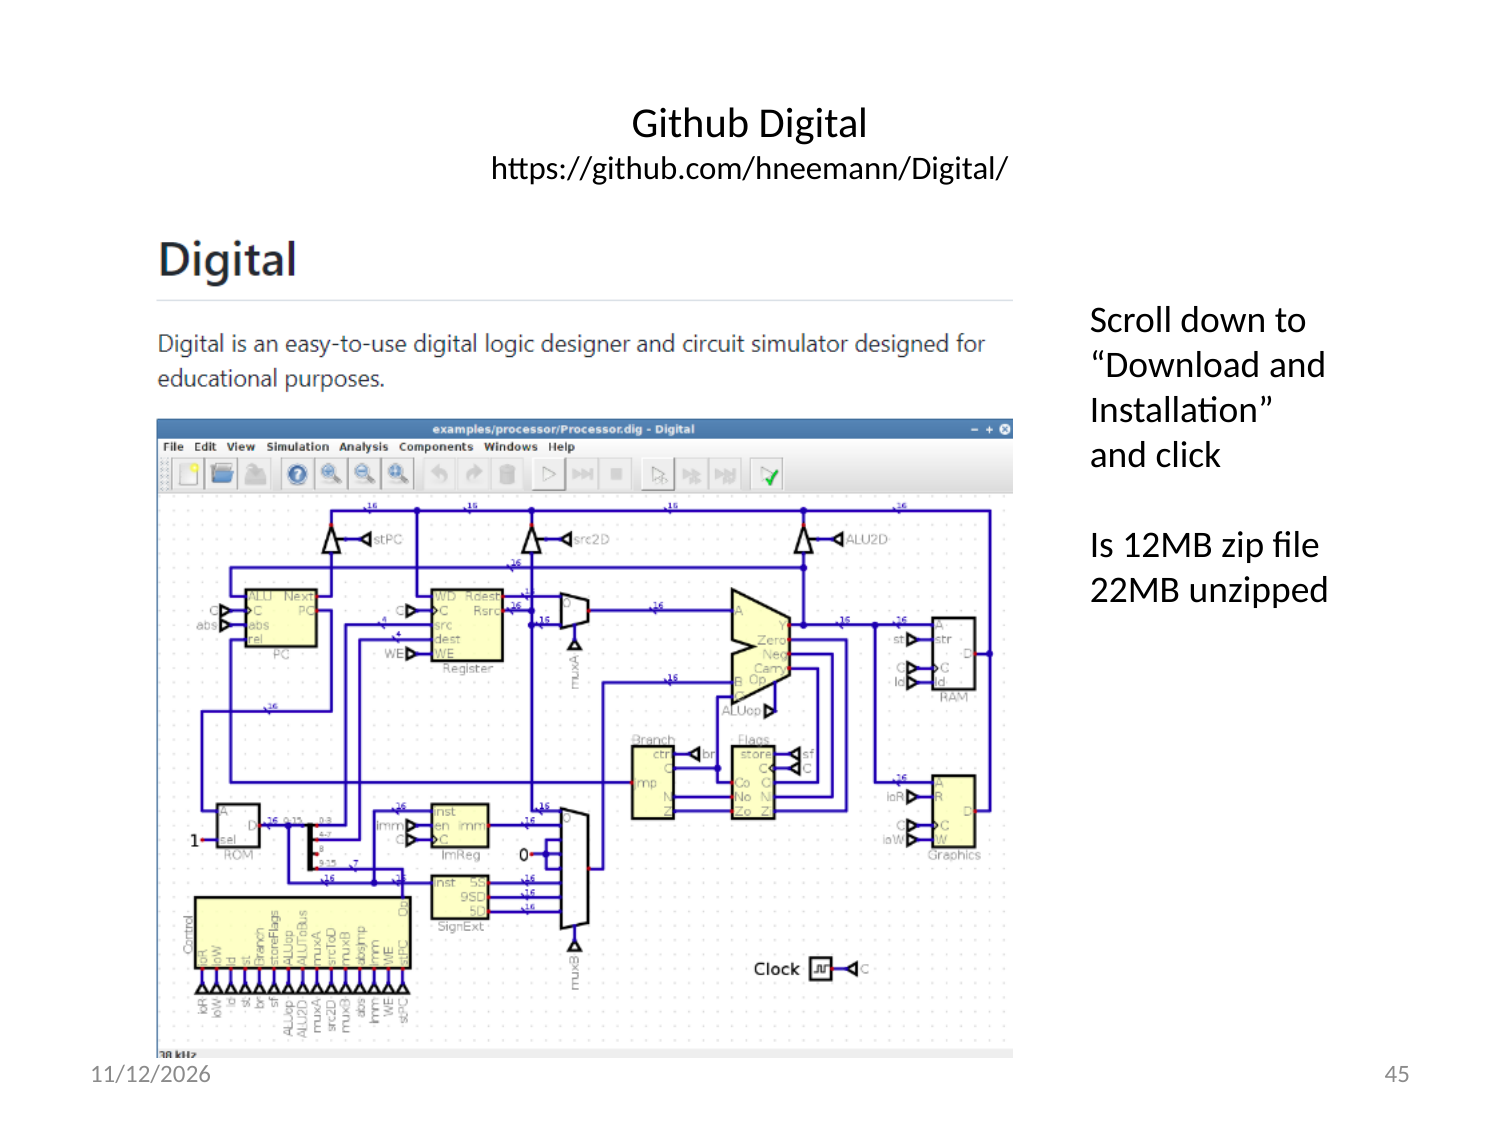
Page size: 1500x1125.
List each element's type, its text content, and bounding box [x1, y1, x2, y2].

slide_number 45 [1074, 1042, 1425, 1103]
text_box Scroll down to “Download and Installation” and click Is 12MB zip file 22MB unzipped [1074, 287, 1350, 618]
title Github Digital https://github.com/hneemann/Digital/ [75, 87, 1425, 250]
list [149, 237, 1013, 1058]
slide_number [75, 1042, 425, 1103]
